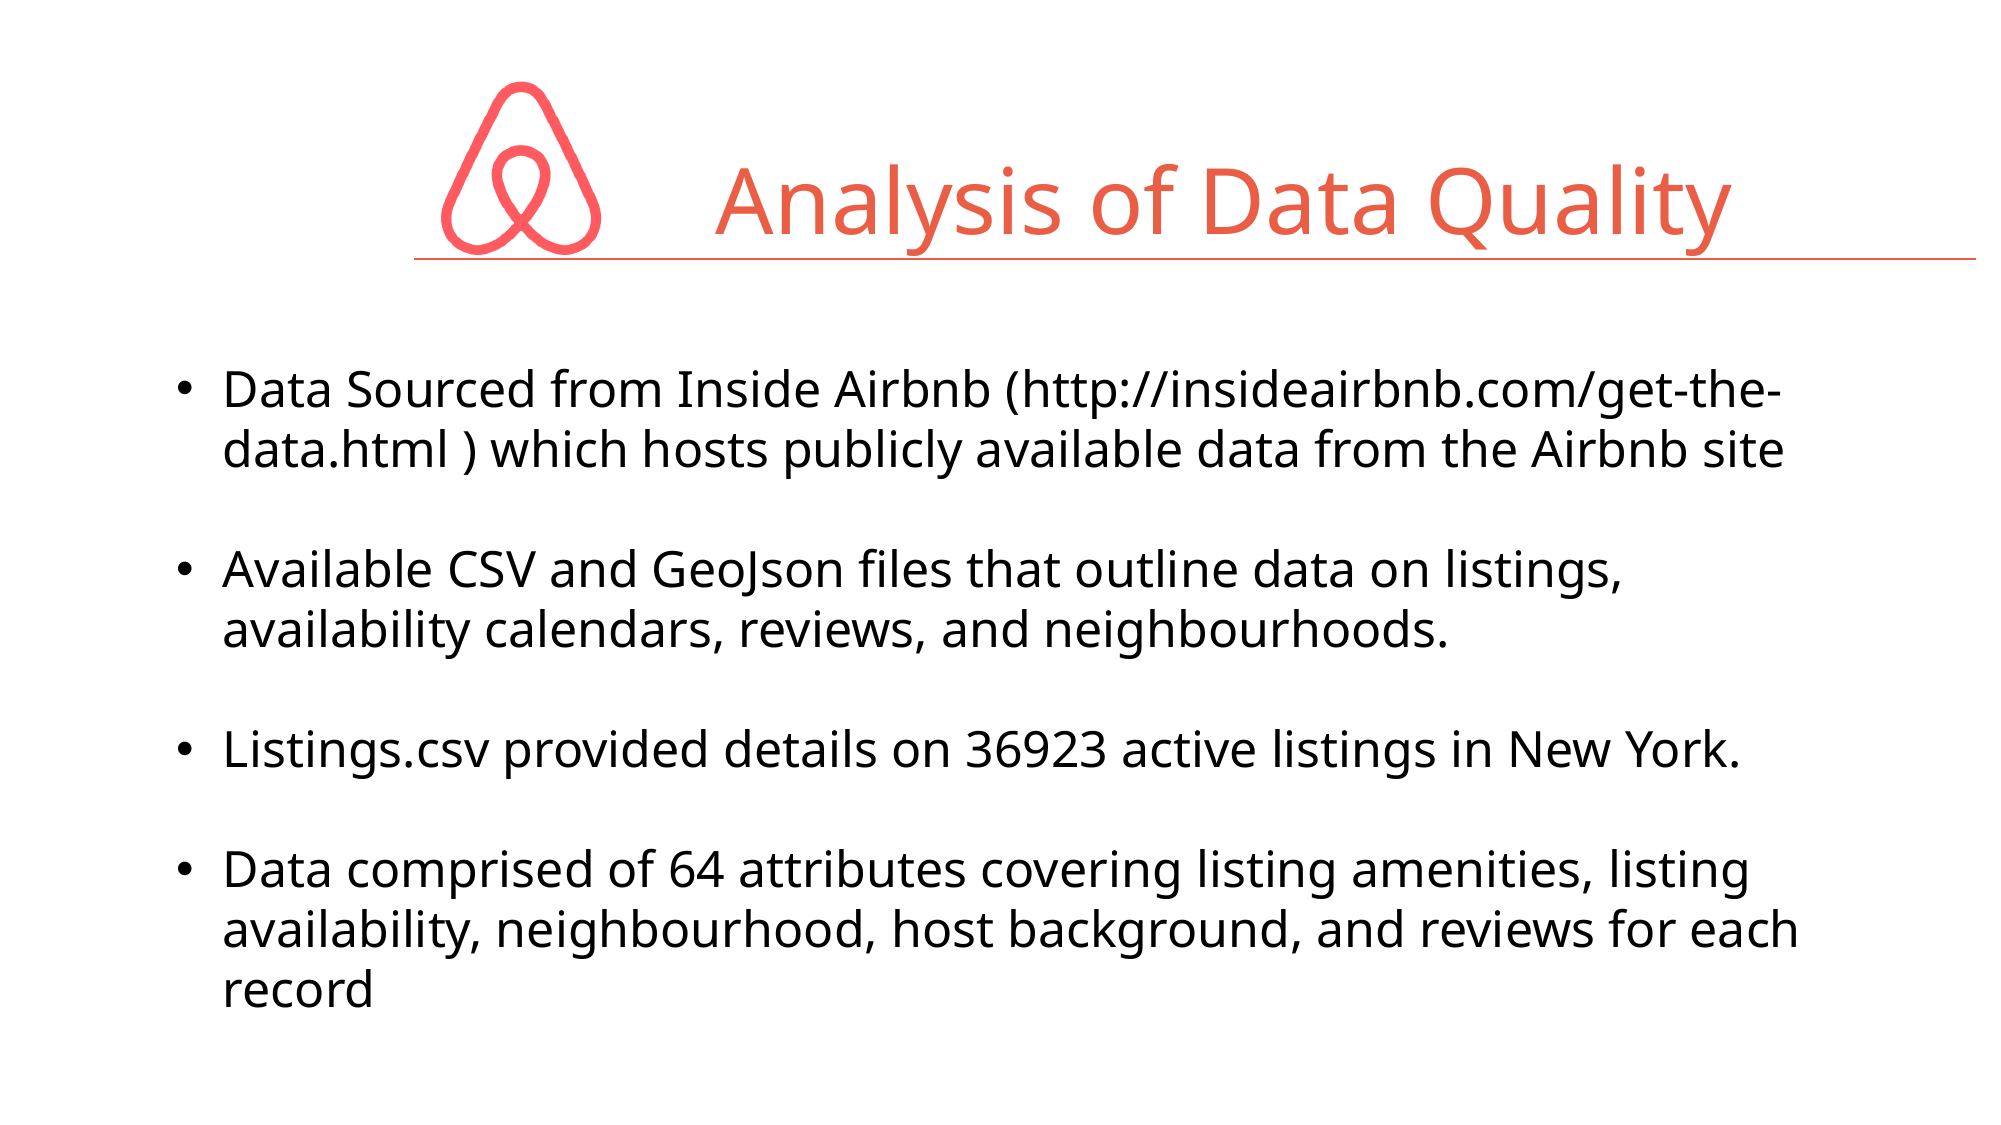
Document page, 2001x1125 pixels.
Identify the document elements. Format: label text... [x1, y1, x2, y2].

picture [341, 0, 701, 332]
title Analysis of Data Quality [701, 96, 2000, 314]
text_box Data Sourced from Inside Airbnb (http://insideairbnb.com/get-the-data.html ) which hosts publicly available data from the Airbnb site Available CSV and GeoJson files that outline data on listings, availability calendars, reviews, and neighbourhoods. Listings.csv provided details on 36923 active listings in New York. Data comprised of 64 attributes covering listing amenities, listing availability, neighbourhood, host background, and reviews for each record [161, 350, 1839, 1125]
